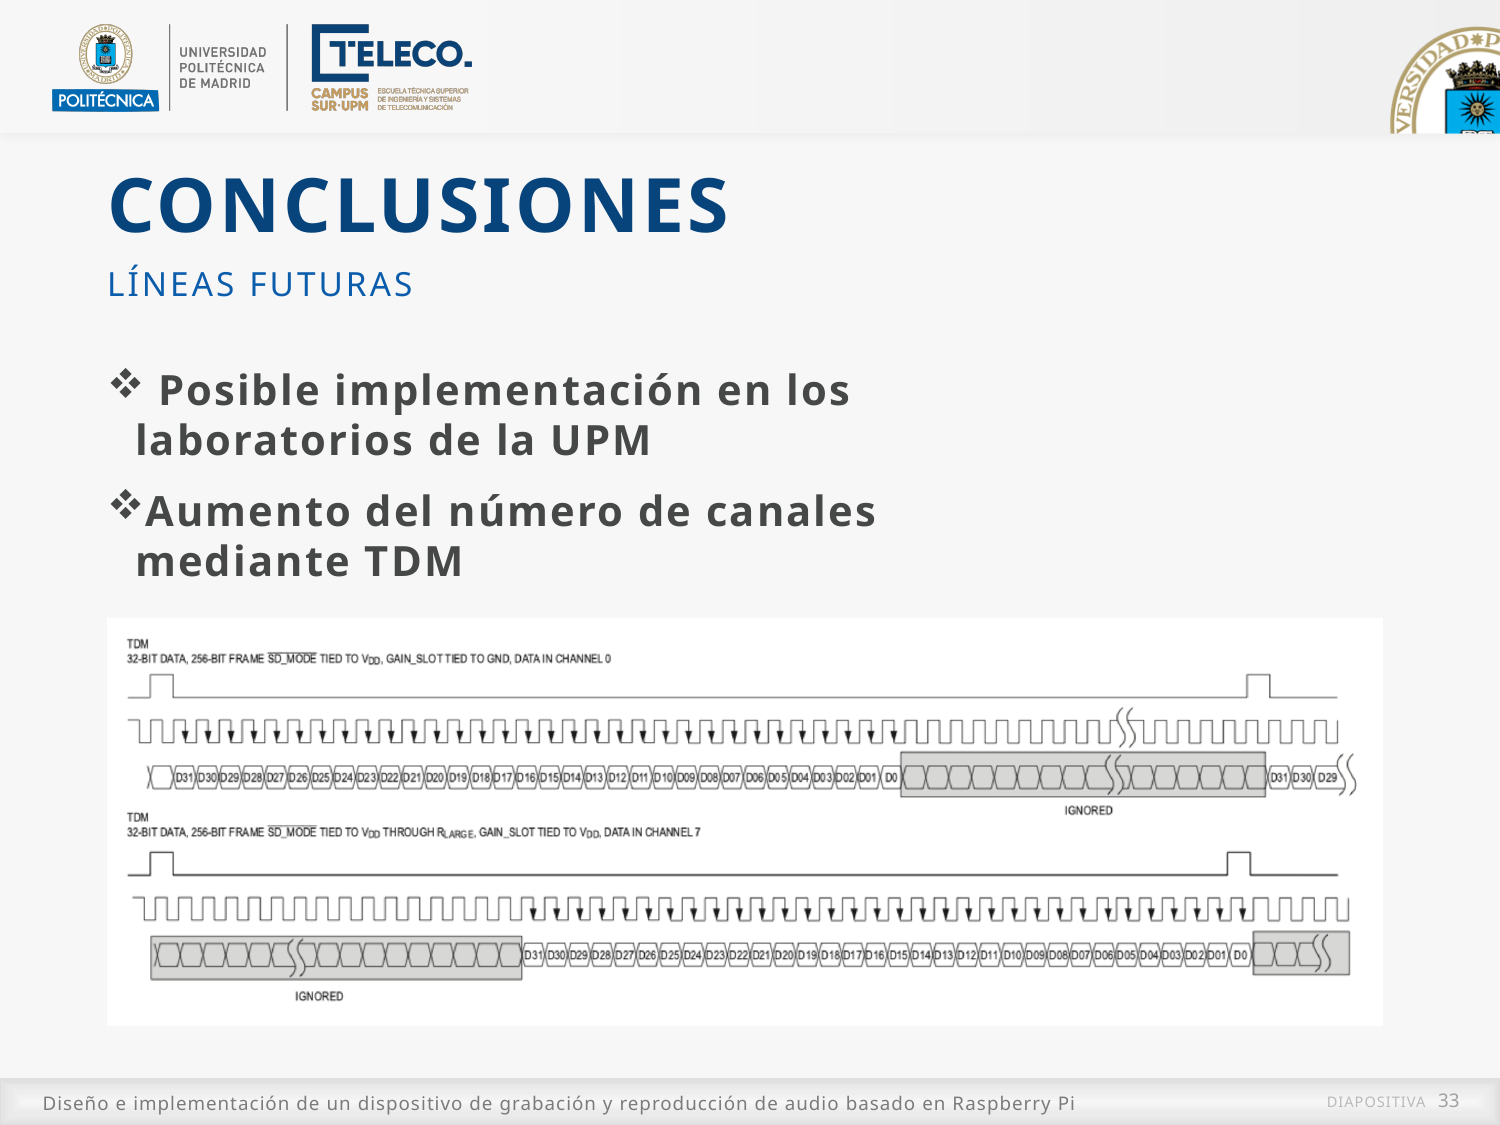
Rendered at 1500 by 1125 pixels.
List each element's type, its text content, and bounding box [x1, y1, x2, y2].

picture [1388, 24, 1500, 134]
picture [107, 618, 1383, 1026]
list LÍNEAS FUTURAS [107, 267, 912, 304]
picture [30, 1, 494, 135]
list Posible implementación en los laboratorios de la UPM Aumento del número de canales mediante TDM [107, 363, 912, 618]
list Diseño e implementación de un dispositivo de grabación y reproducción de audio basado en Raspberry Pi [36, 1077, 1165, 1125]
picture [1471, 102, 1484, 116]
list CONCLUSIONES [107, 167, 1500, 344]
